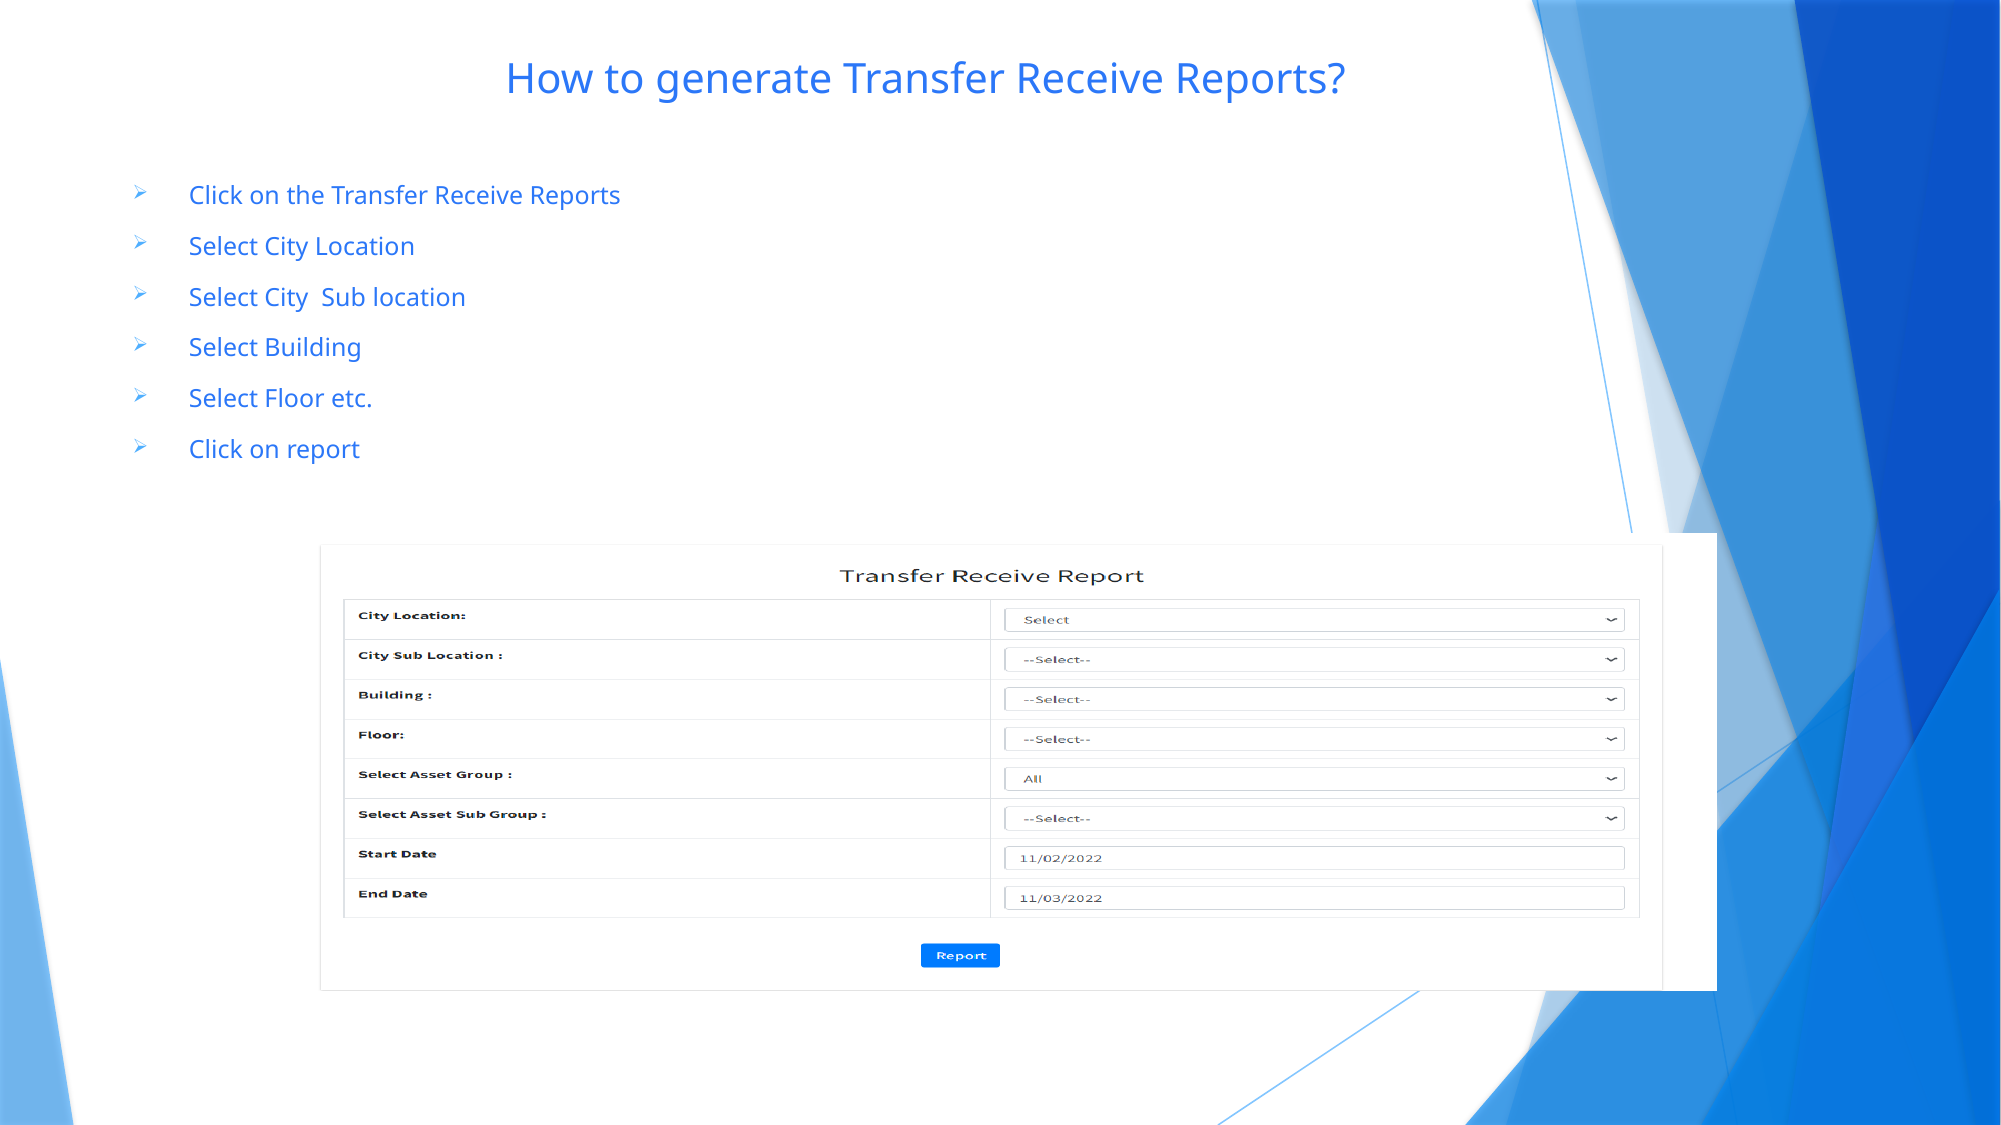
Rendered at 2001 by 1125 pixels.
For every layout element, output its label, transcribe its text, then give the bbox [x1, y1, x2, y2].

picture [134, 533, 1718, 992]
list Click on the Transfer Receive Reports Select City Location Select City Sub location Select Building Select Floor etc. Click on report [117, 172, 1528, 498]
title How to generate Transfer Receive Reports? [220, 44, 1631, 136]
